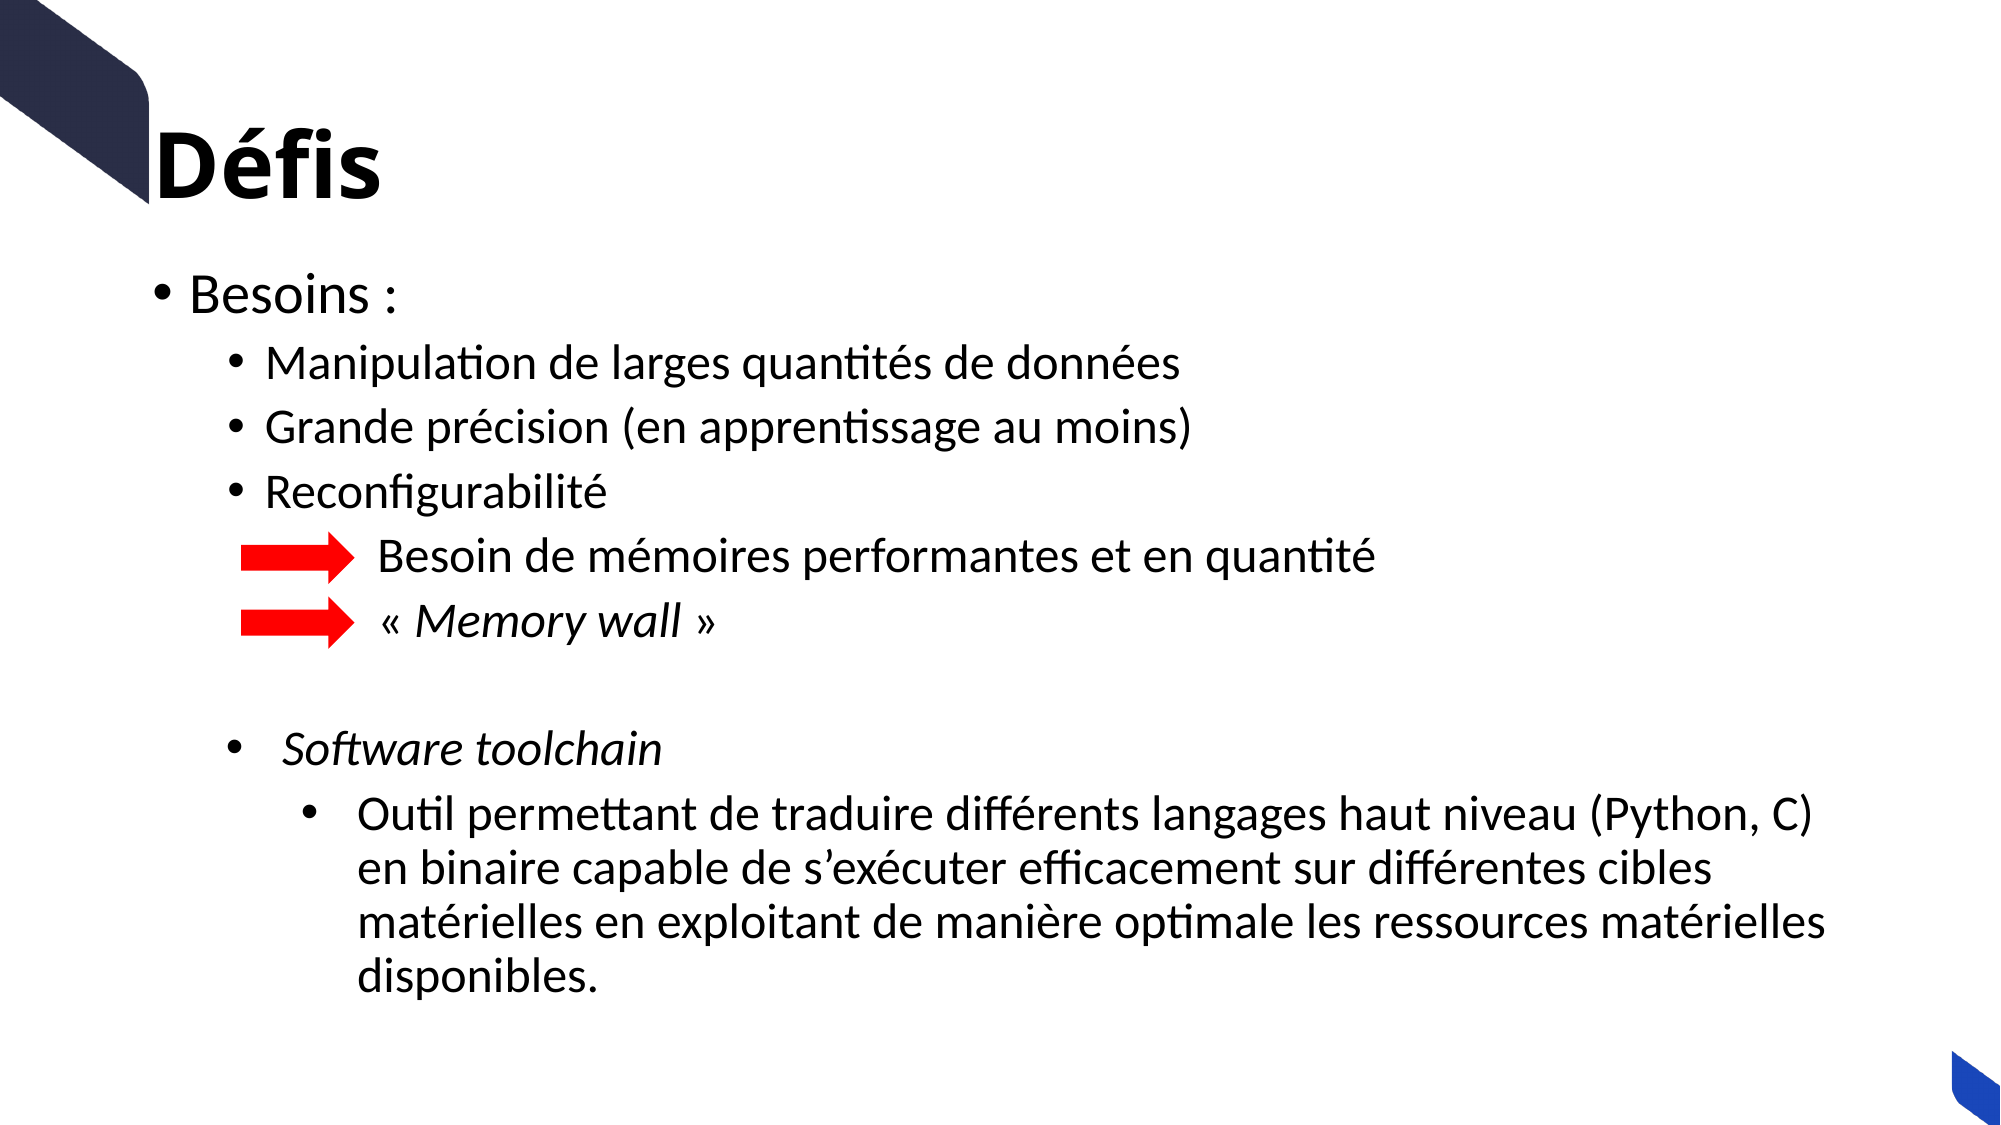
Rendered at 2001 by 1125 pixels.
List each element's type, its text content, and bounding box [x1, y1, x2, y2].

title Défis [137, 59, 1863, 255]
text_box [241, 596, 355, 649]
list Besoins : Manipulation de larges quantités de données Grande précision (en apprentissage au moins) Reconfigurabilité Besoin de mémoires performantes et en quantité « Memory wall » Software toolchain Outil permettant de traduire différents langages haut niveau (Python, C) en binaire capable de s’exécuter efficacement sur différentes cibles matérielles en exploitant de manière optimale les ressources matérielles disponibles. [137, 255, 1863, 1113]
picture [1951, 1040, 2000, 1125]
text_box [241, 531, 355, 585]
picture [0, 0, 180, 219]
